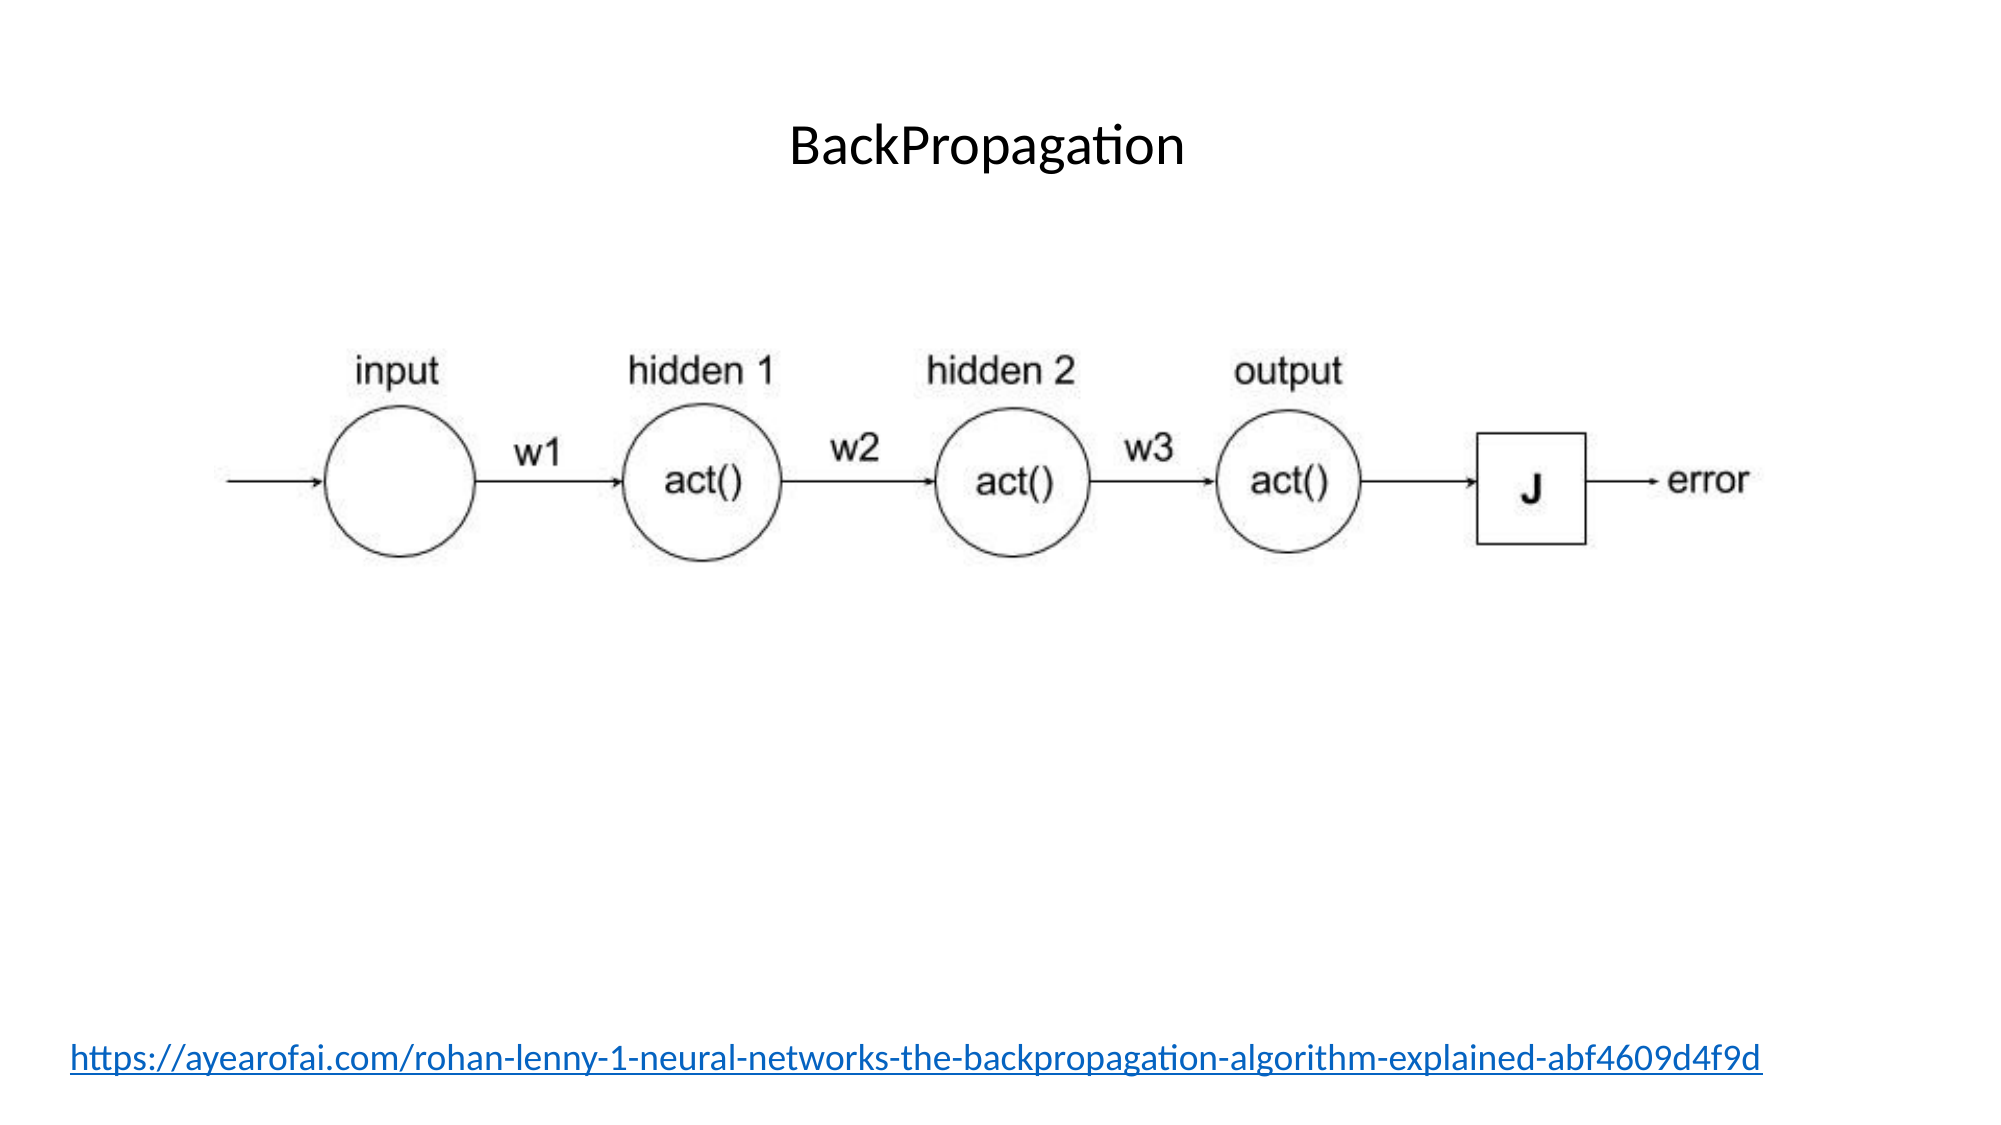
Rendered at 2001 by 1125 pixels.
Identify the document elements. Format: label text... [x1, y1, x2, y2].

text_box https://ayearofai.com/rohan-lenny-1-neural-networks-the-backpropagation-algorithm-explained-abf4609d4f9d [55, 1025, 1778, 1086]
text_box BackPropagation [774, 98, 1202, 184]
picture [214, 299, 1781, 600]
